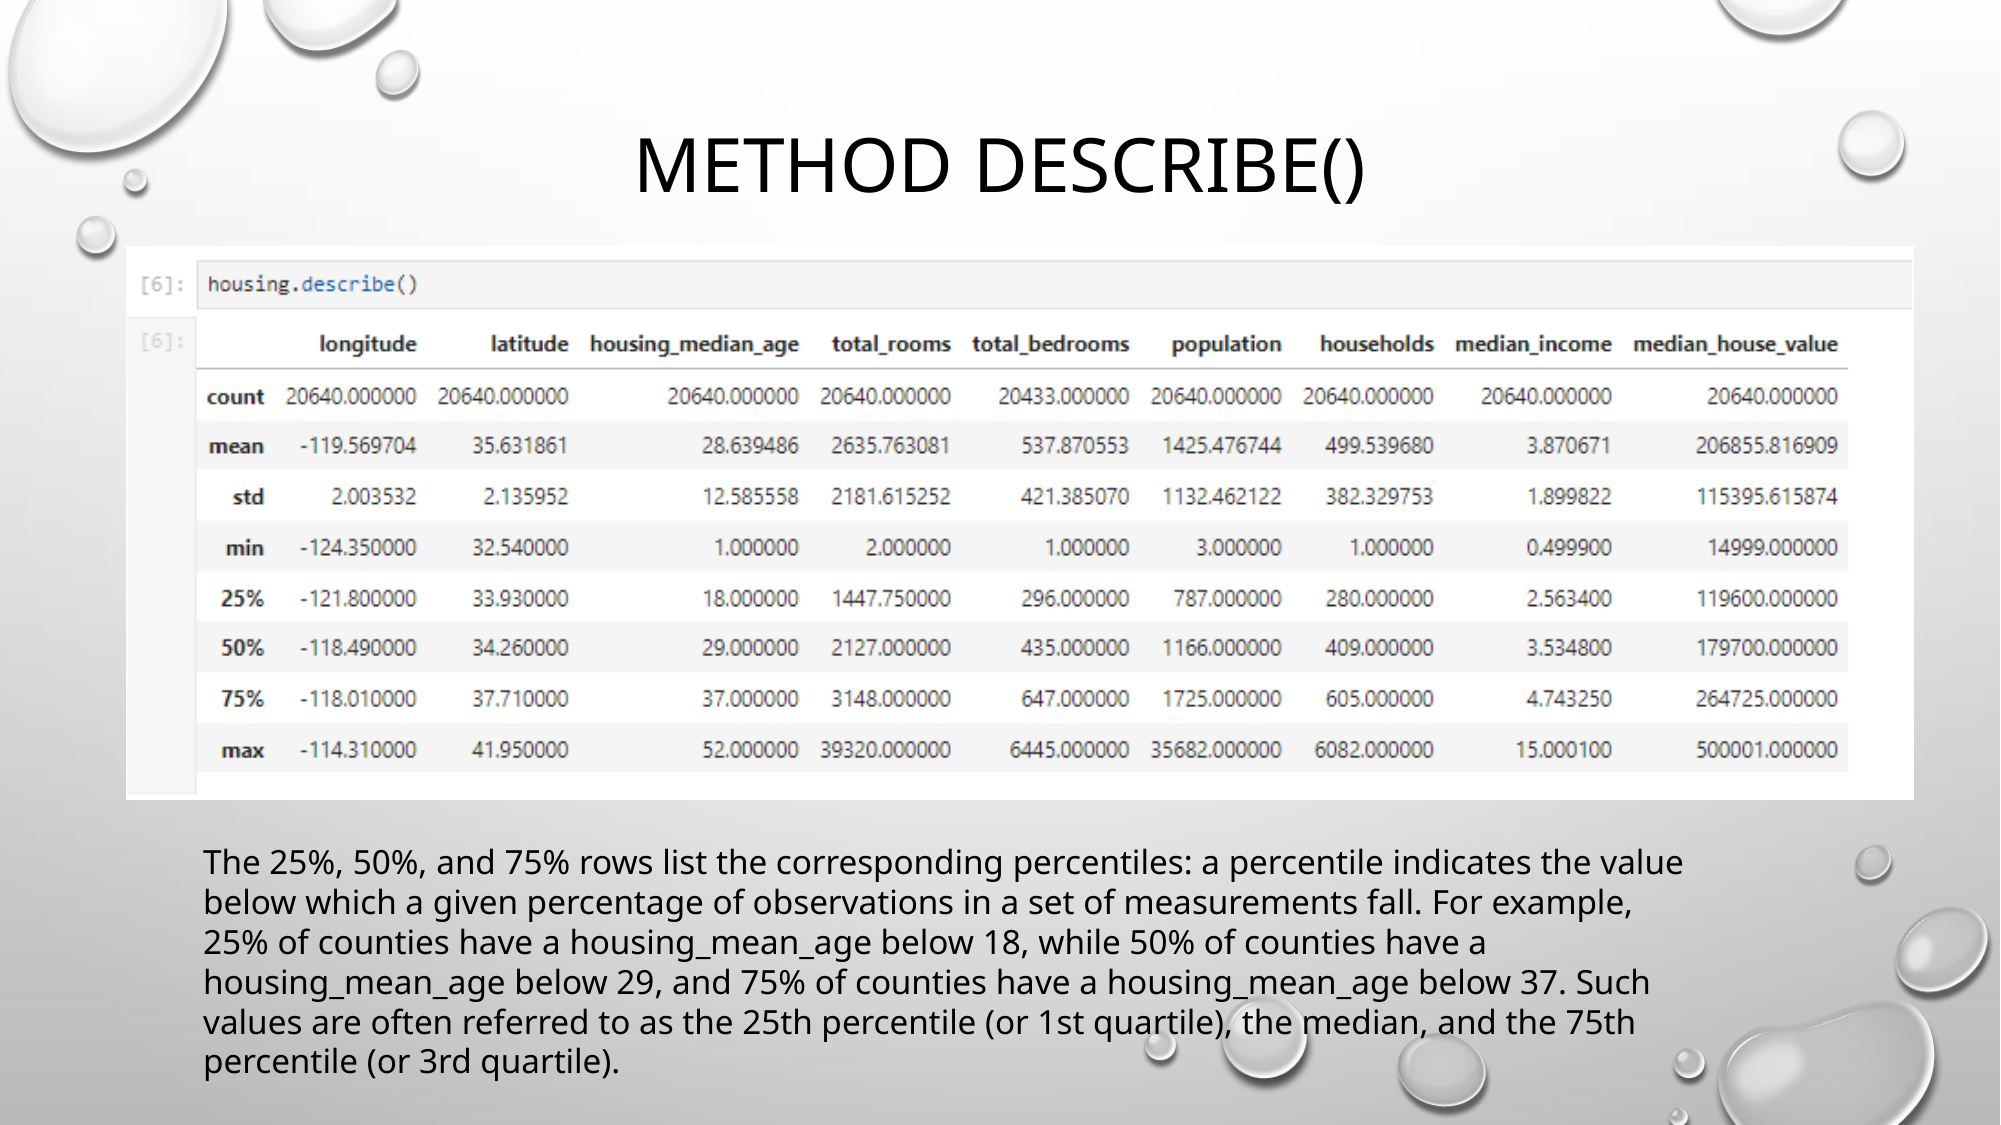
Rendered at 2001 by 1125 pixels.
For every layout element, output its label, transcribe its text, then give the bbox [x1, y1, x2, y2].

text_box The 25%, 50%, and 75% rows list the corresponding percentiles: a percentile indicates the value below which a given percentage of observations in a set of measurements fall. For example, 25% of counties have a housing_mean_age below 18, while 50% of counties have a housing_mean_age below 29, and 75% of counties have a housing_mean_age below 37. Such values ​​are often referred to as the 25th percentile (or 1st quartile), the median, and the 75th percentile (or 3rd quartile). [188, 833, 1706, 1088]
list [126, 245, 1914, 800]
title method describe() [149, 101, 1851, 234]
picture [0, 0, 2000, 1125]
